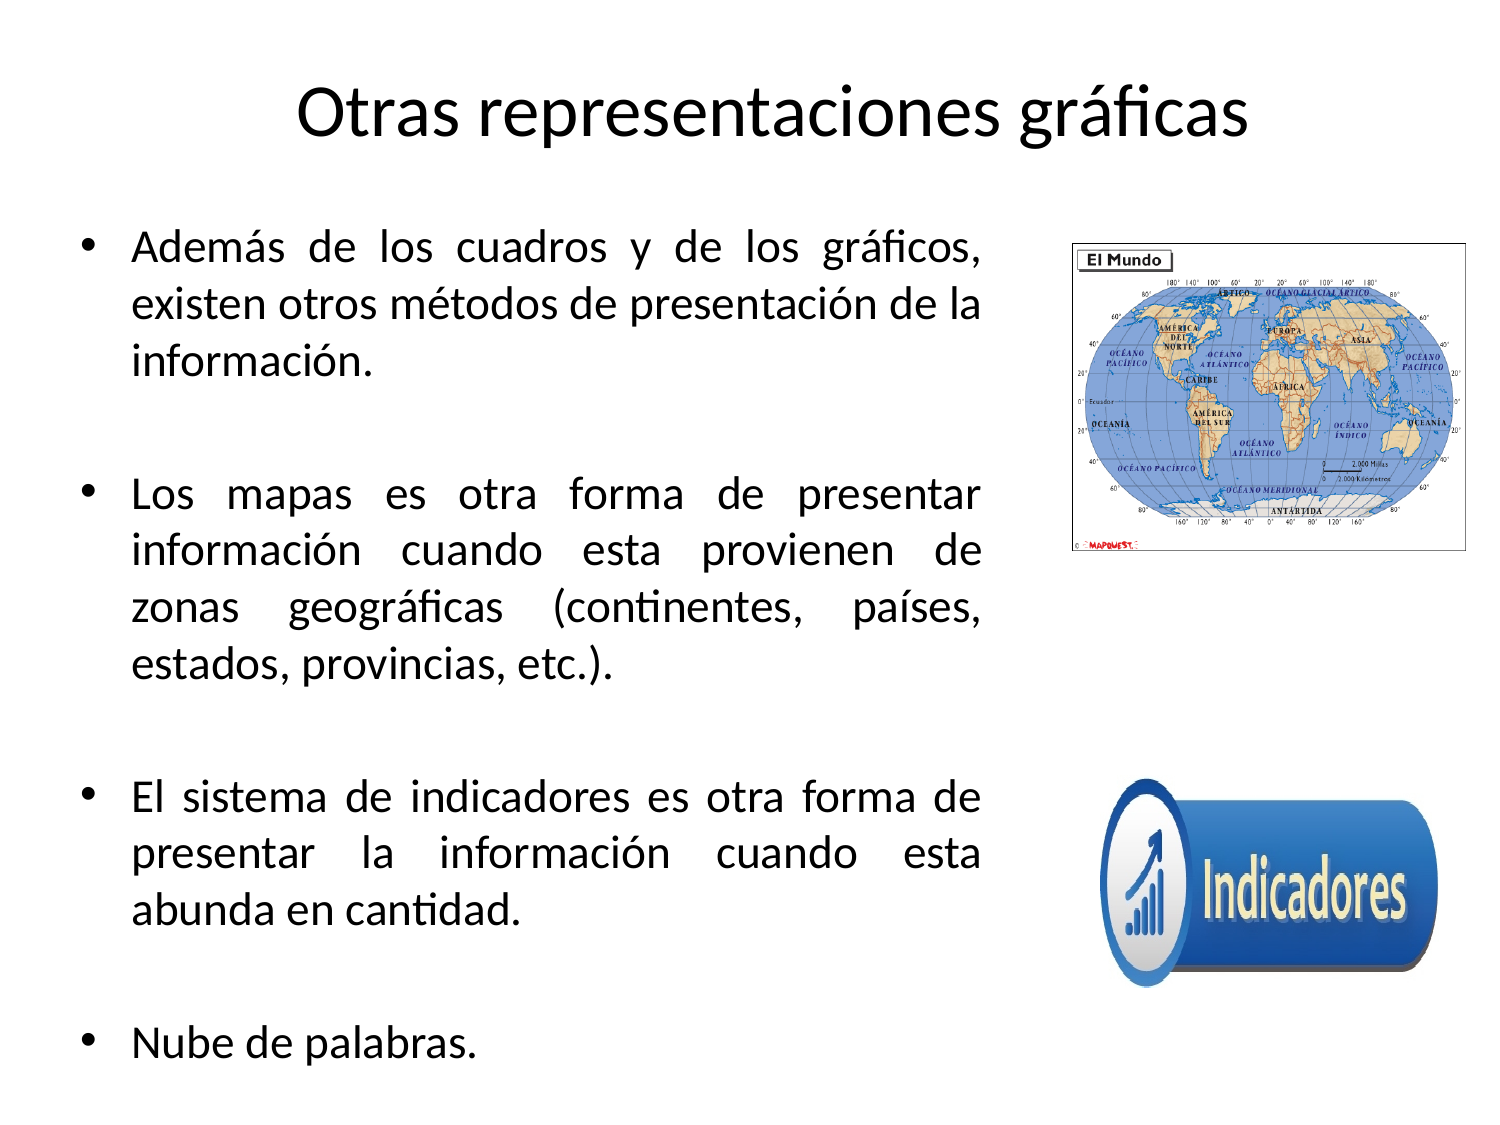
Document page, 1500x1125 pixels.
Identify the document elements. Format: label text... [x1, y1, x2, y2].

title Otras representaciones gráficas [135, 30, 1411, 183]
list Además de los cuadros y de los gráficos, existen otros métodos de presentación de la información. Los mapas es otra forma de presentar información cuando esta provienen de zonas geográficas (continentes, países, estados, provincias, etc.). El sistema de indicadores es otra forma de presentar la información cuando esta abunda en cantidad. Nube de palabras. [64, 208, 999, 1083]
picture [1099, 774, 1439, 988]
picture [1072, 243, 1467, 551]
